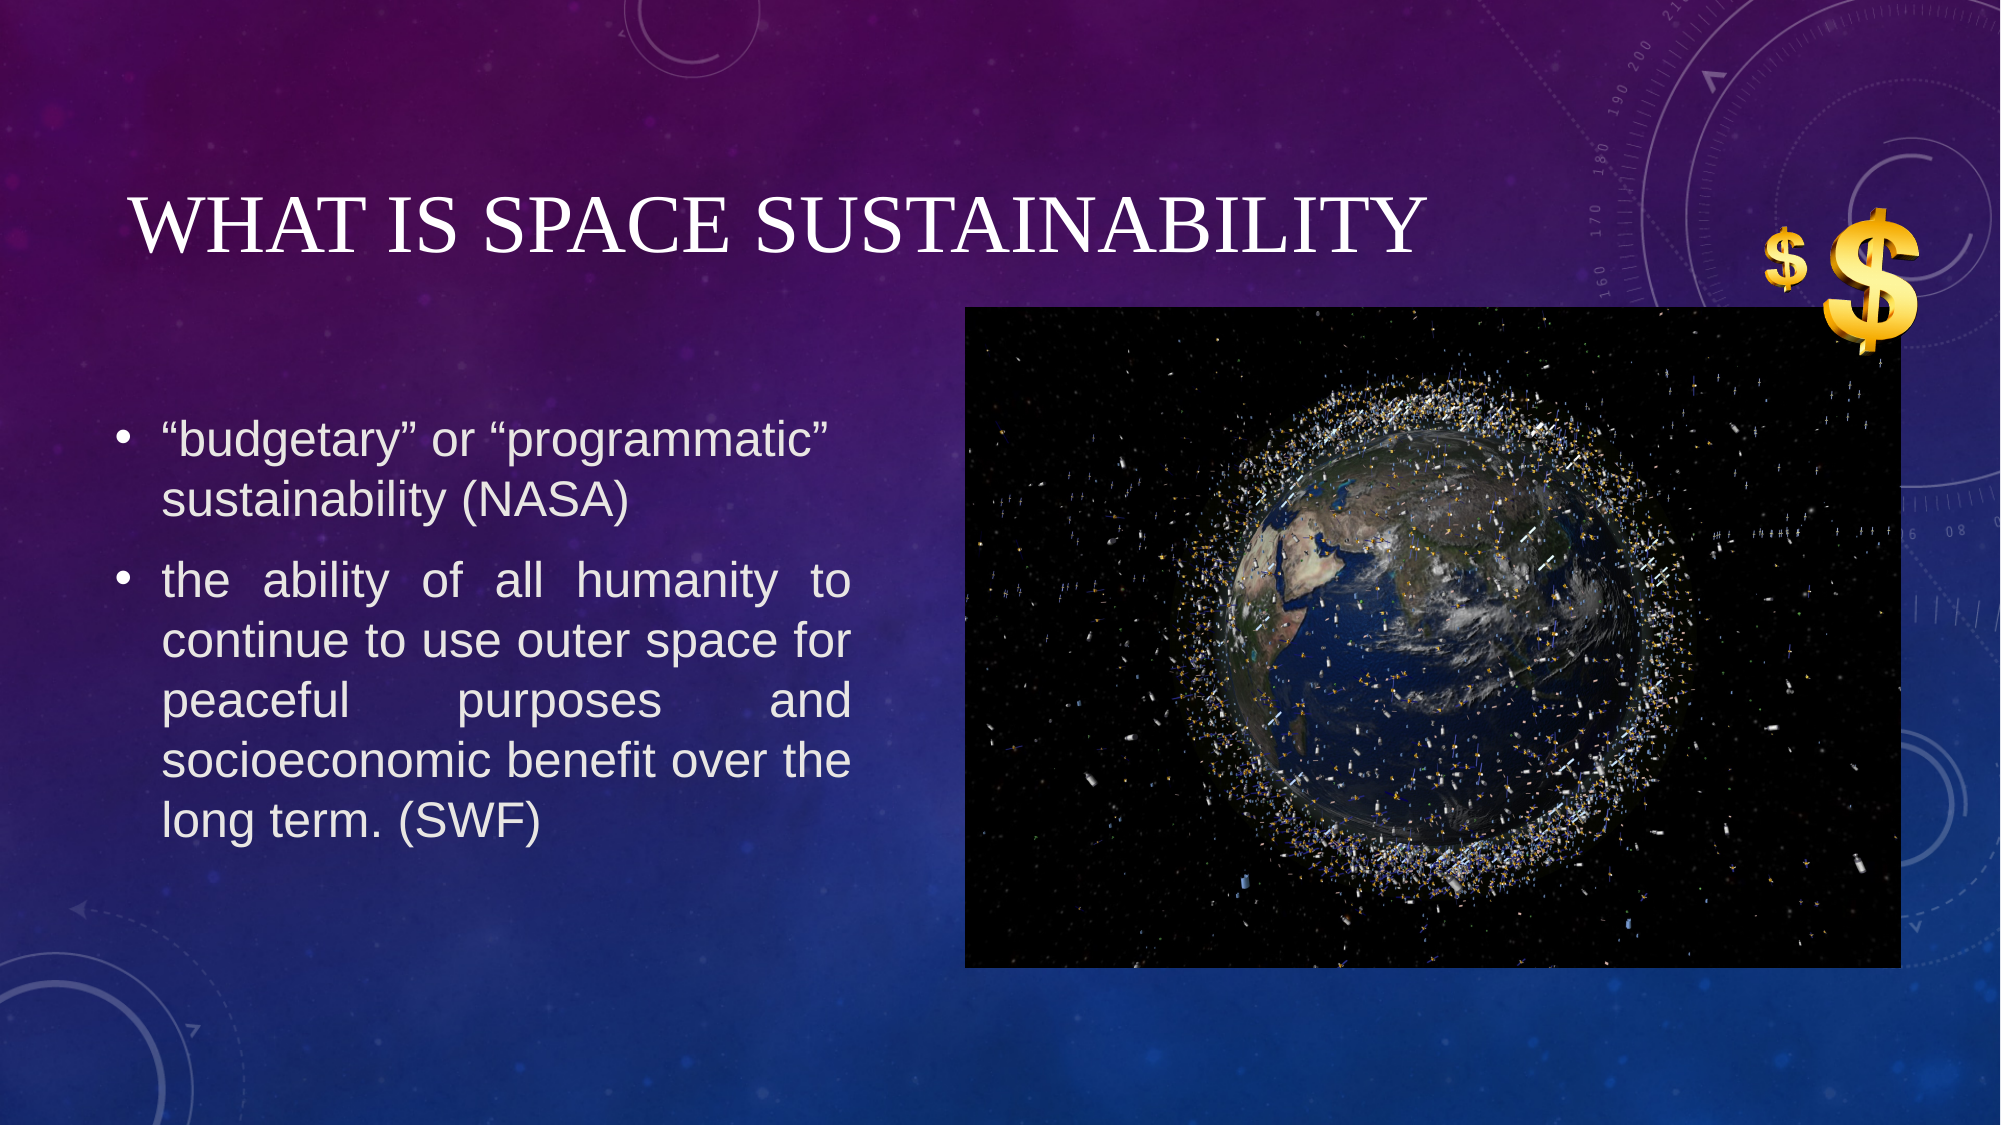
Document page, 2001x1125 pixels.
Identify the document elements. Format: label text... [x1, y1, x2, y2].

picture [0, 0, 2001, 1125]
title What is space sustainability [112, 99, 1536, 339]
list “budgetary” or “programmatic” sustainability (NASA) the ability of all humanity to continue to use outer space for peaceful purposes and socioeconomic benefit over the long term. (SWF) [99, 295, 868, 1040]
